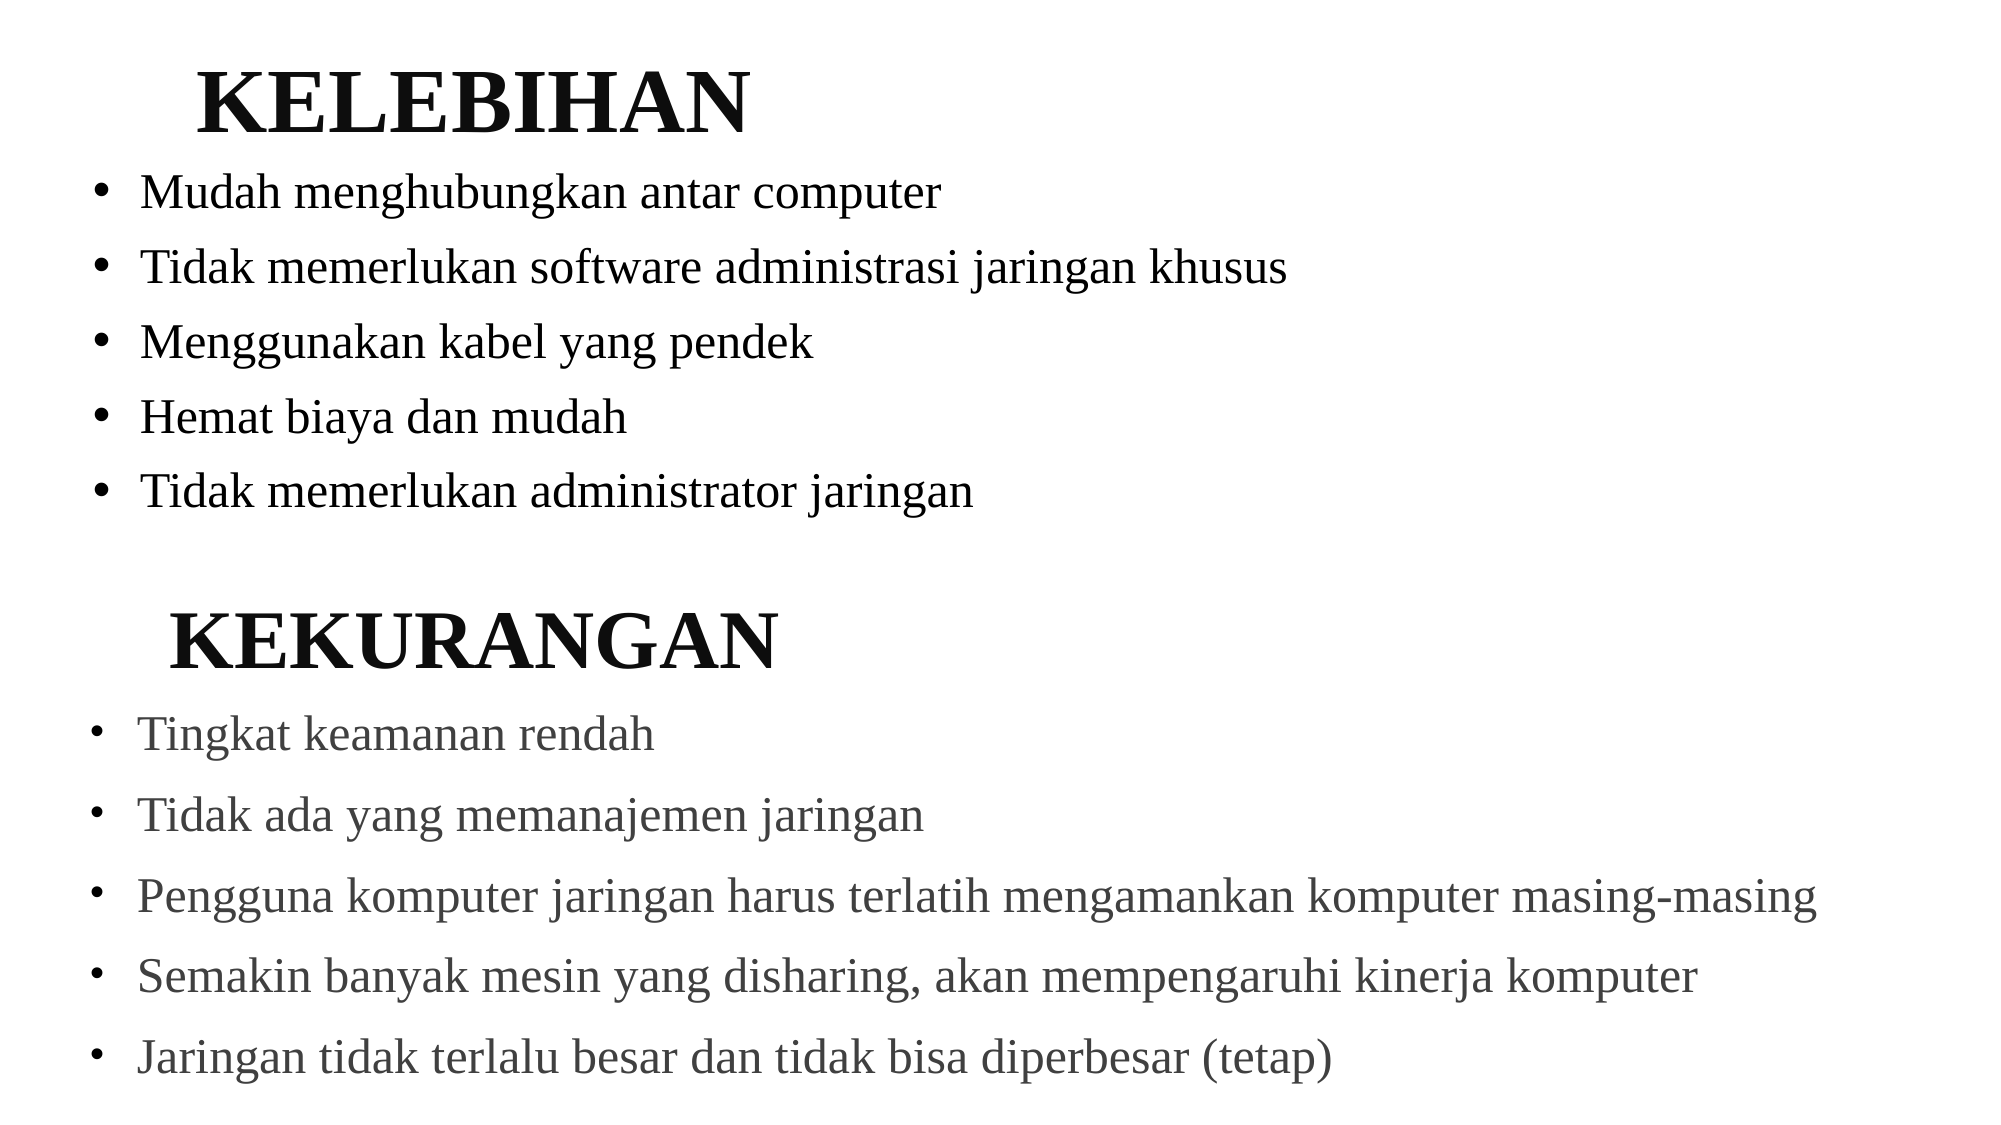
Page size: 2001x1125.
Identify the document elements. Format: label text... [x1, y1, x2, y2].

text_box Tingkat keamanan rendah Tidak ada yang memanajemen jaringan Pengguna komputer jaringan harus terlatih mengamankan komputer masing-masing Semakin banyak mesin yang disharing, akan mempengaruhi kinerja komputer Jaringan tidak terlalu besar dan tidak bisa diperbesar (tetap) [0, 692, 1923, 1089]
list Mudah menghubungkan antar computer Tidak memerlukan software administrasi jaringan khusus Menggunakan kabel yang pendek Hemat biaya dan mudah Tidak memerlukan administrator jaringan [77, 157, 1923, 692]
text_box KEKURANGAN [77, 512, 871, 692]
text_box KELEBIHAN [77, 36, 871, 158]
